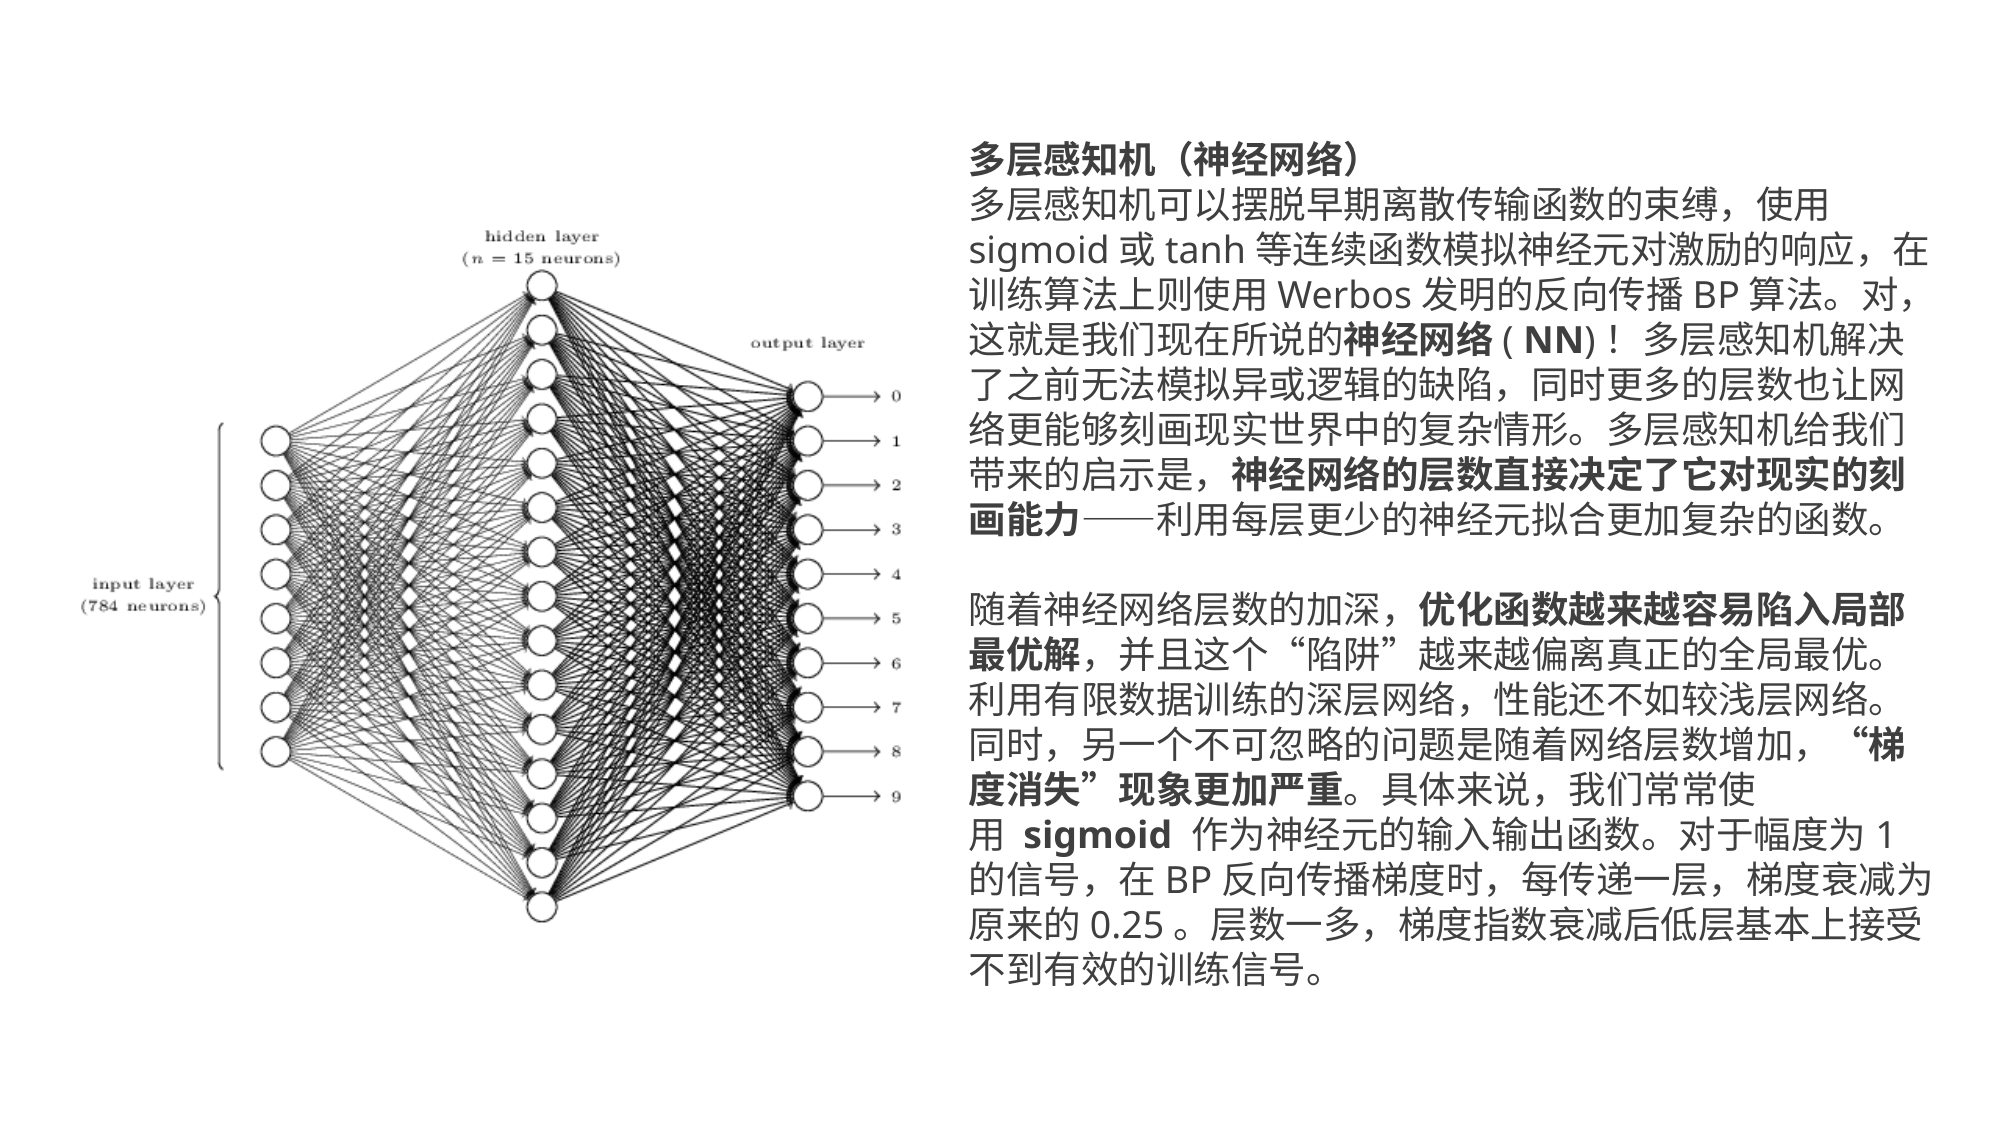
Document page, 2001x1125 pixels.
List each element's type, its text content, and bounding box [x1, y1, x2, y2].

text_box 多层感知机（神经网络） 多层感知机可以摆脱早期离散传输函数的束缚，使用sigmoid或tanh等连续函数模拟神经元对激励的响应，在训练算法上则使用Werbos发明的反向传播BP算法。对，这就是我们现在所说的神经网络( NN)！多层感知机解决了之前无法模拟异或逻辑的缺陷，同时更多的层数也让网络更能够刻画现实世界中的复杂情形。多层感知机给我们带来的启示是，神经网络的层数直接决定了它对现实的刻画能力——利用每层更少的神经元拟合更加复杂的函数。 随着神经网络层数的加深，优化函数越来越容易陷入局部最优解，并且这个“陷阱”越来越偏离真正的全局最优。利用有限数据训练的深层网络，性能还不如较浅层网络。同时，另一个不可忽略的问题是随着网络层数增加，“梯度消失”现象更加严重。具体来说，我们常常使用 sigmoid 作为神经元的输入输出函数。对于幅度为1的信号，在BP反向传播梯度时，每传递一层，梯度衰减为原来的0.25。层数一多，梯度指数衰减后低层基本上接受不到有效的训练信号。 [953, 128, 1954, 999]
picture [30, 193, 954, 943]
